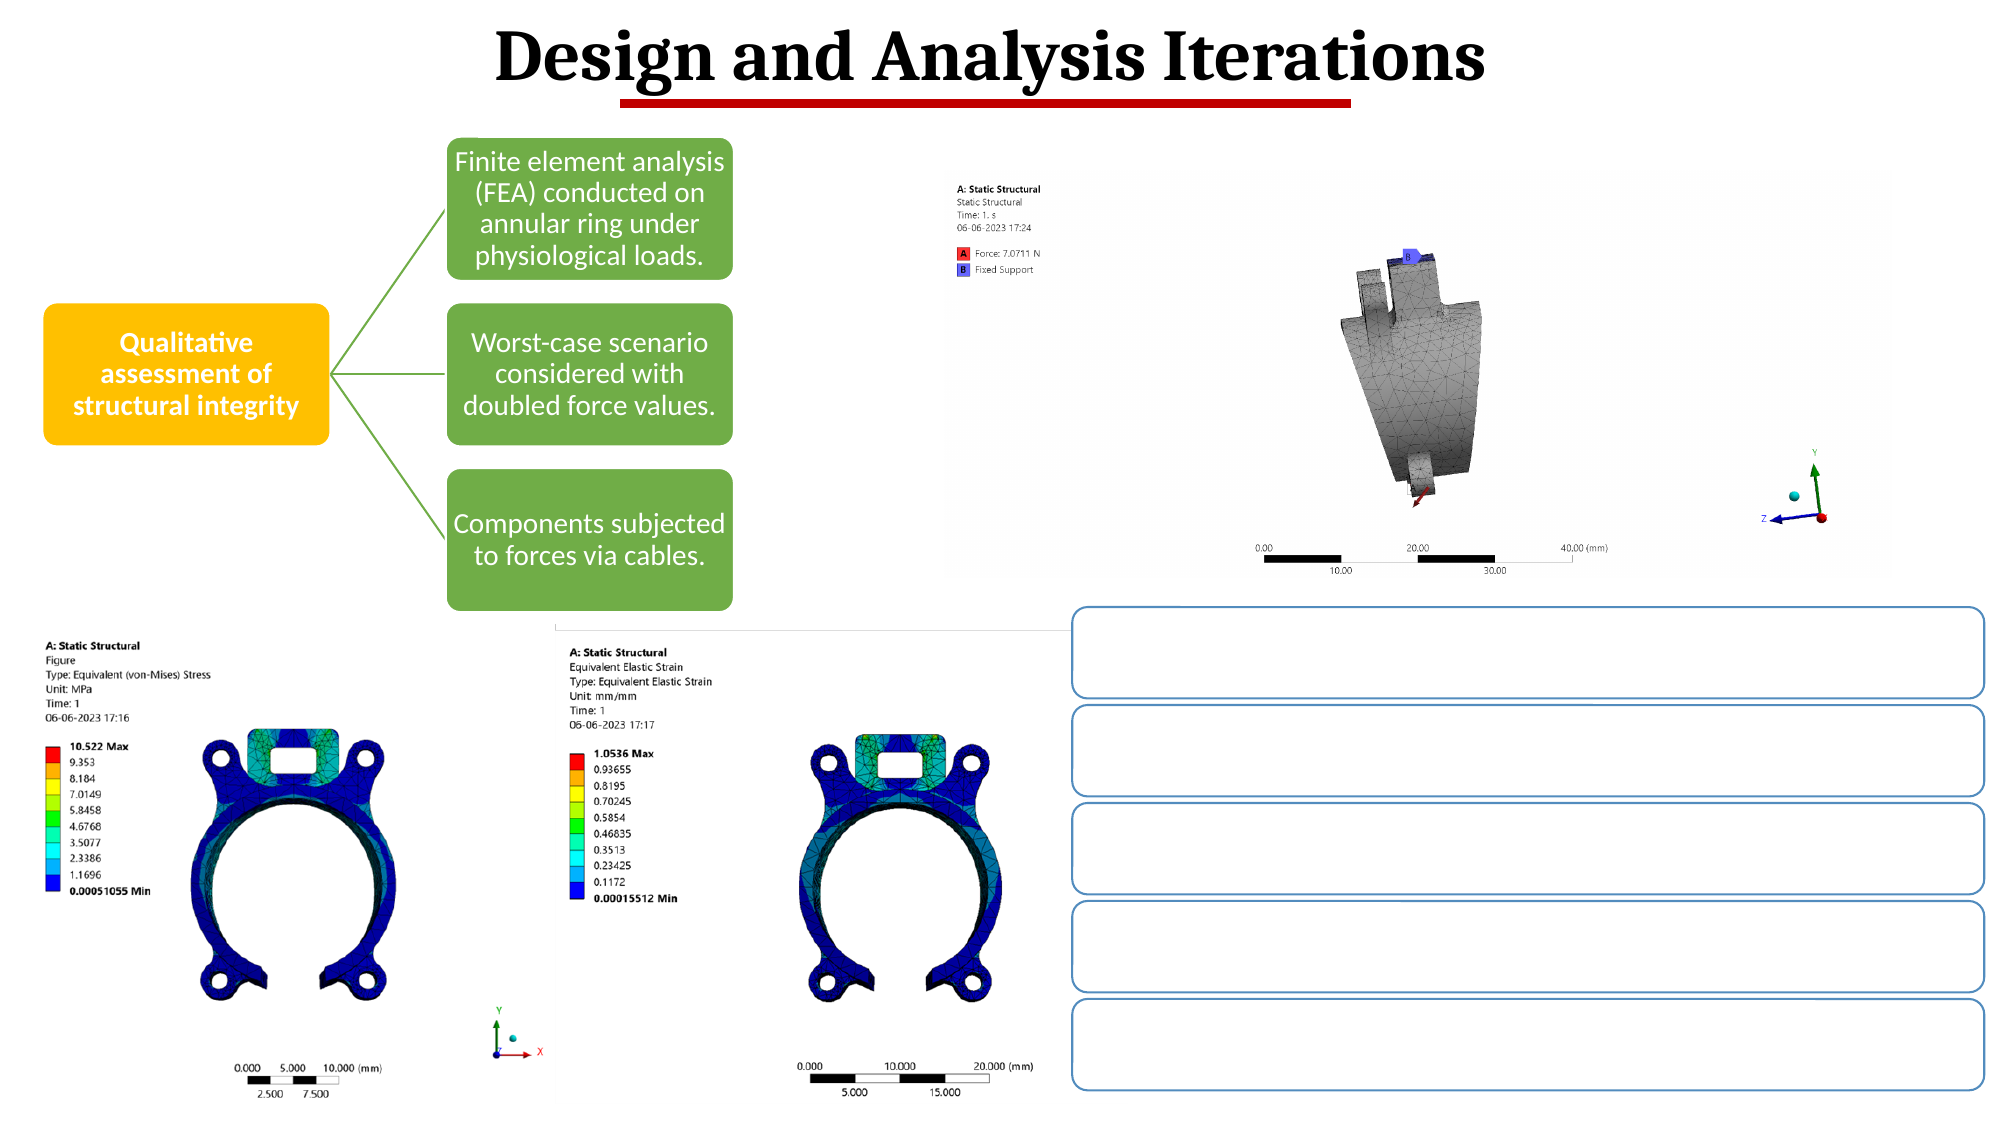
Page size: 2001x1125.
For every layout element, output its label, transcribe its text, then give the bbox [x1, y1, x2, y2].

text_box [1071, 606, 1985, 1091]
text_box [42, 136, 735, 613]
text_box Design and Analysis Iterations [464, 0, 1518, 103]
picture [31, 624, 1128, 1105]
picture [943, 170, 1893, 579]
